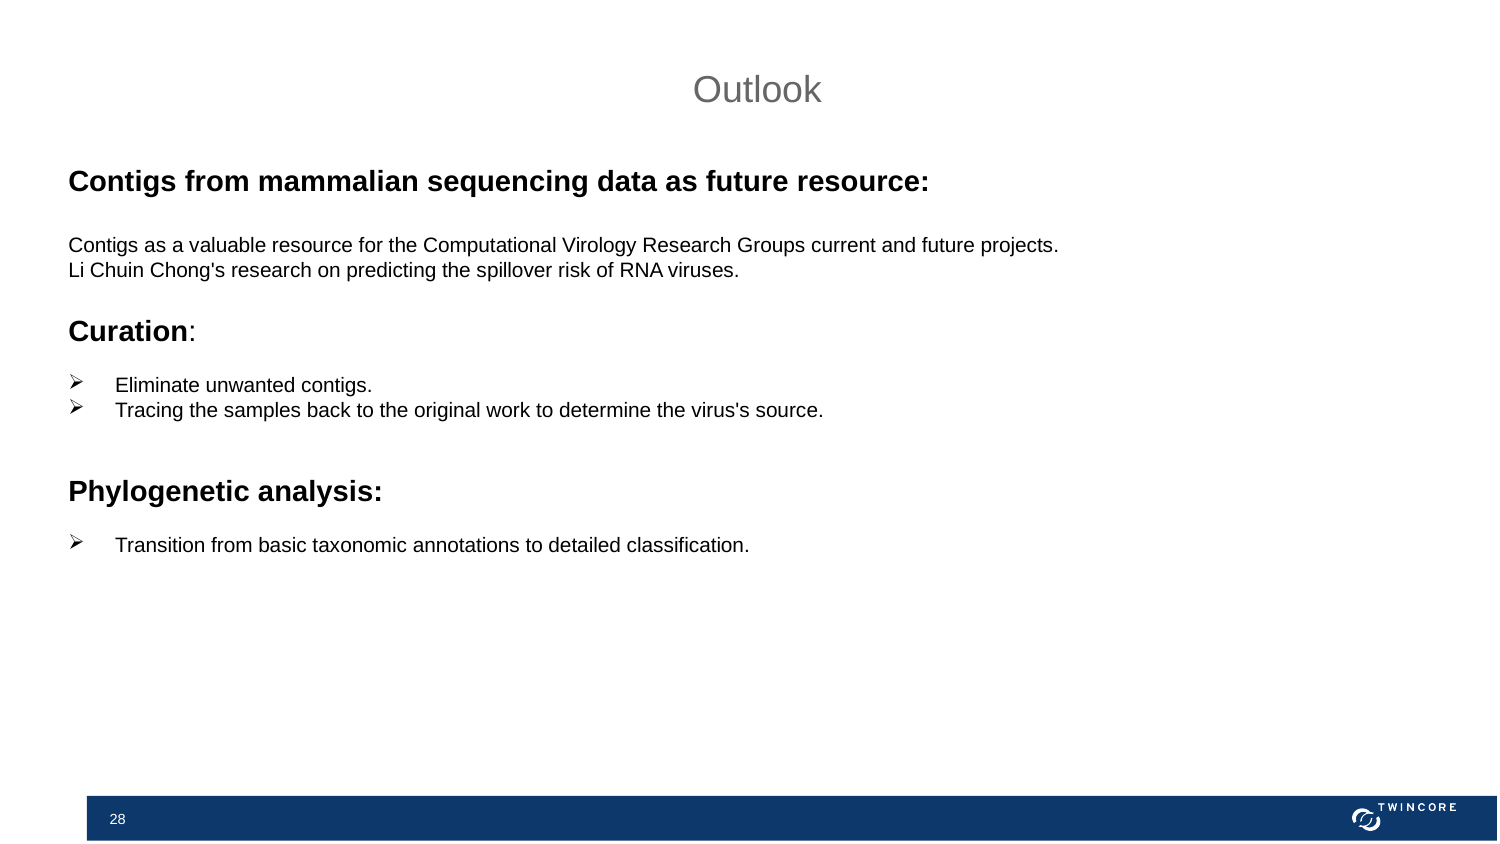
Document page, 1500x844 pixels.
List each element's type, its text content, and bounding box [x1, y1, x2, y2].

picture [1352, 803, 1456, 831]
text_box Outlook Contigs from mammalian sequencing data as future resource: Contigs as a valuable resource for the Computational Virology Research Groups current and future projects. Li Chuin Chong's research on predicting the spillover risk of RNA viruses. Curation: Eliminate unwanted contigs. Tracing the samples back to the original work to determine the virus's source. Phylogenetic analysis: Transition from basic taxonomic annotations to detailed classification. [53, 57, 1462, 749]
